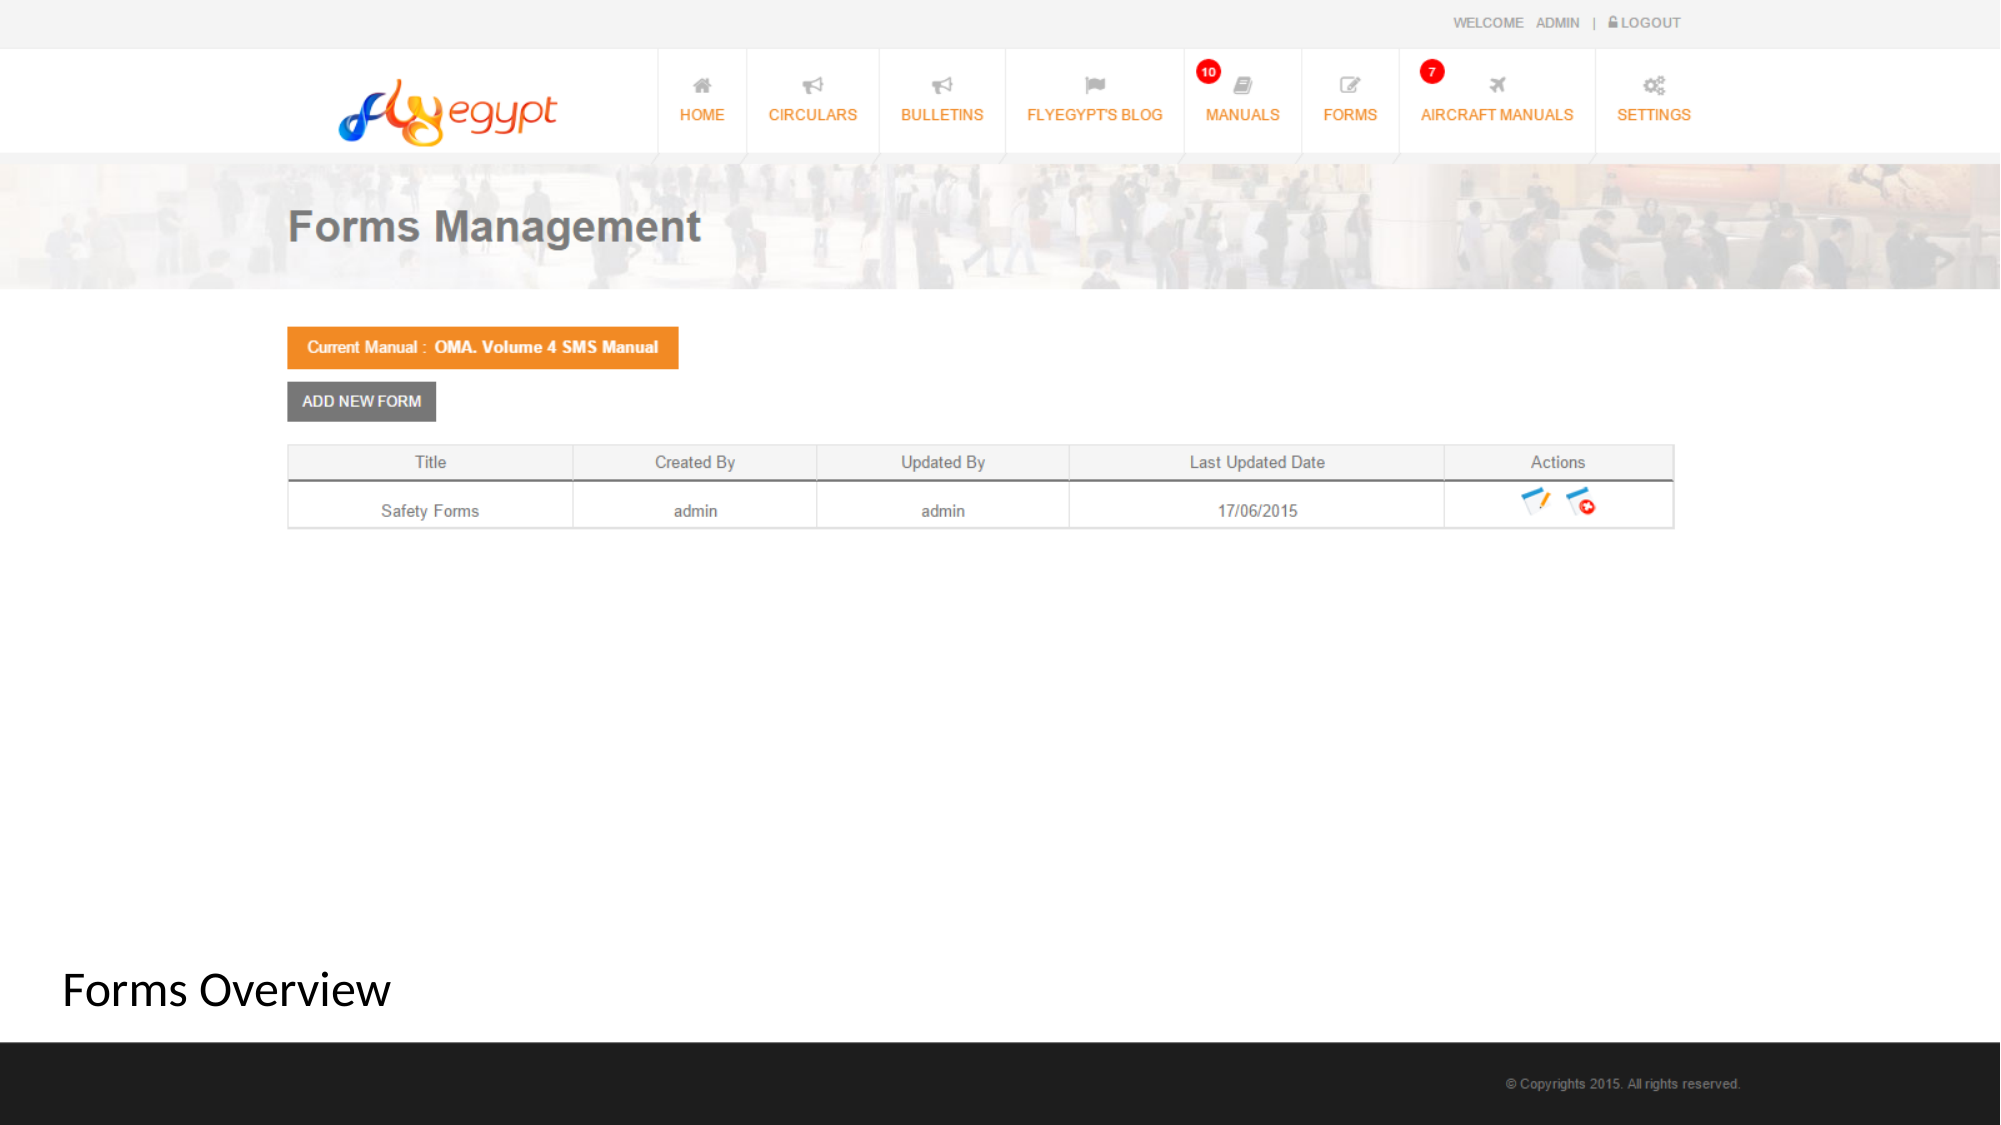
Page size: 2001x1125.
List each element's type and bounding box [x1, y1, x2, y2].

list [0, 0, 2000, 1125]
